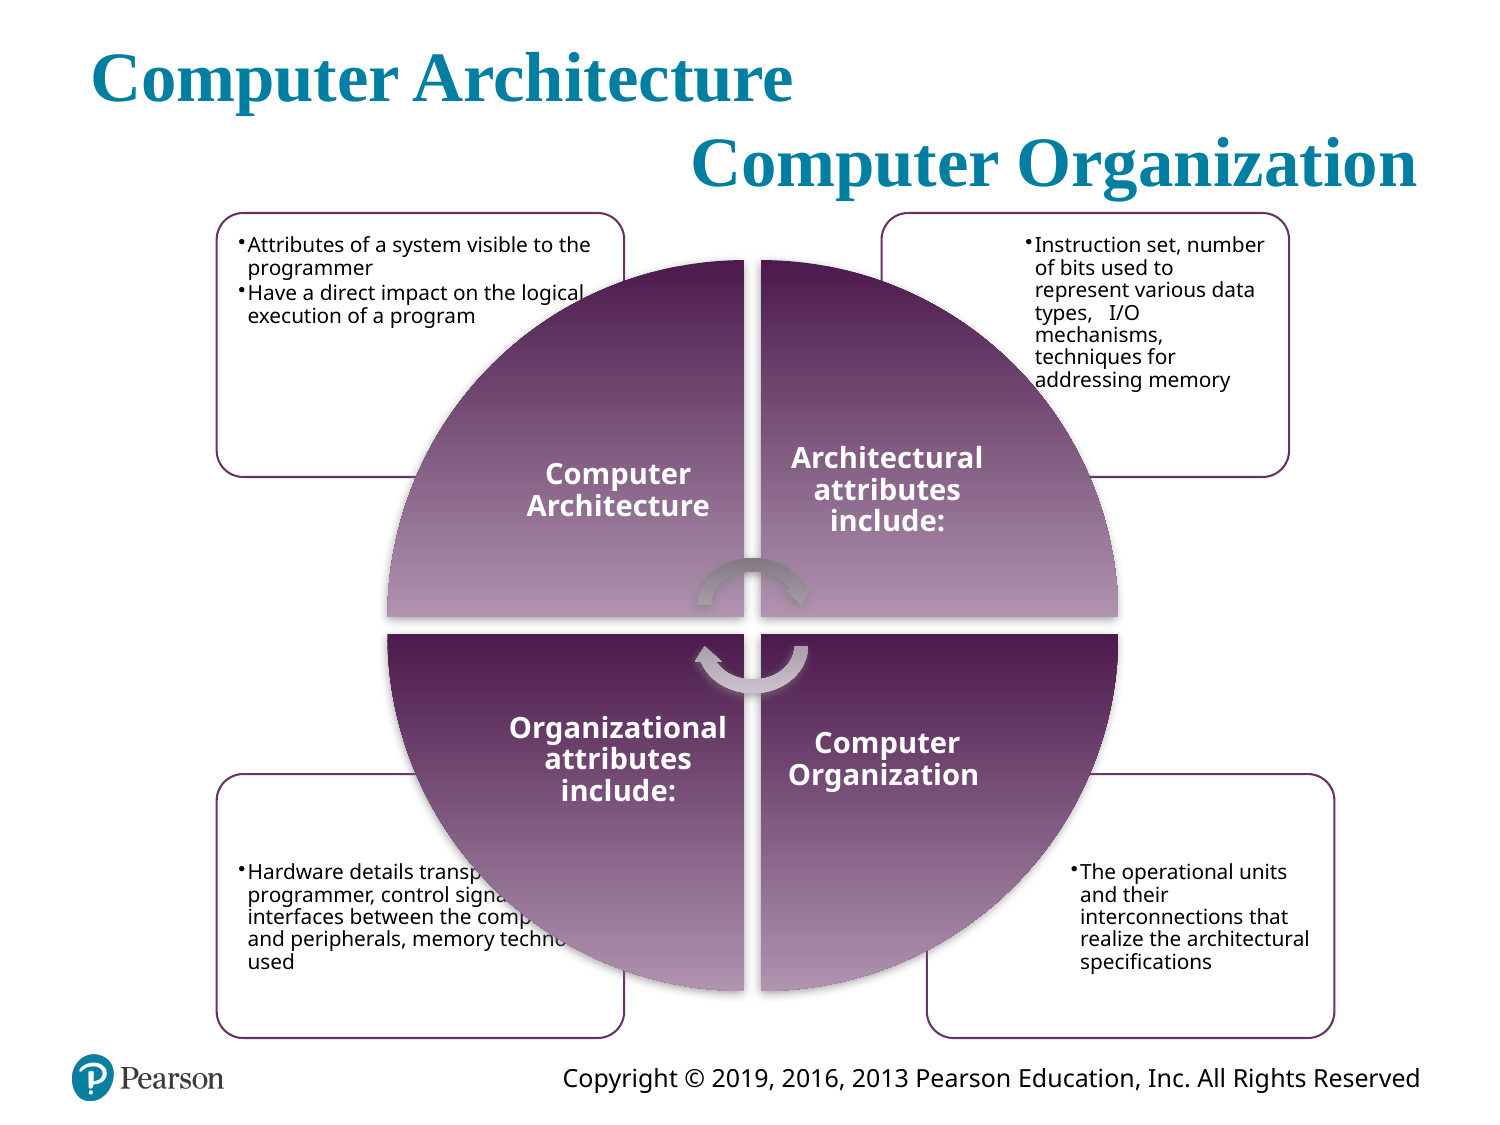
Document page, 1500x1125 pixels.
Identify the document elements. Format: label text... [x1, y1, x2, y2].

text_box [51, 212, 1455, 1039]
picture [80, 1063, 106, 1088]
title Computer Architecture Computer Organization [75, 35, 1485, 216]
picture [98, 1054, 224, 1101]
picture [72, 1087, 83, 1101]
picture [72, 1054, 88, 1070]
